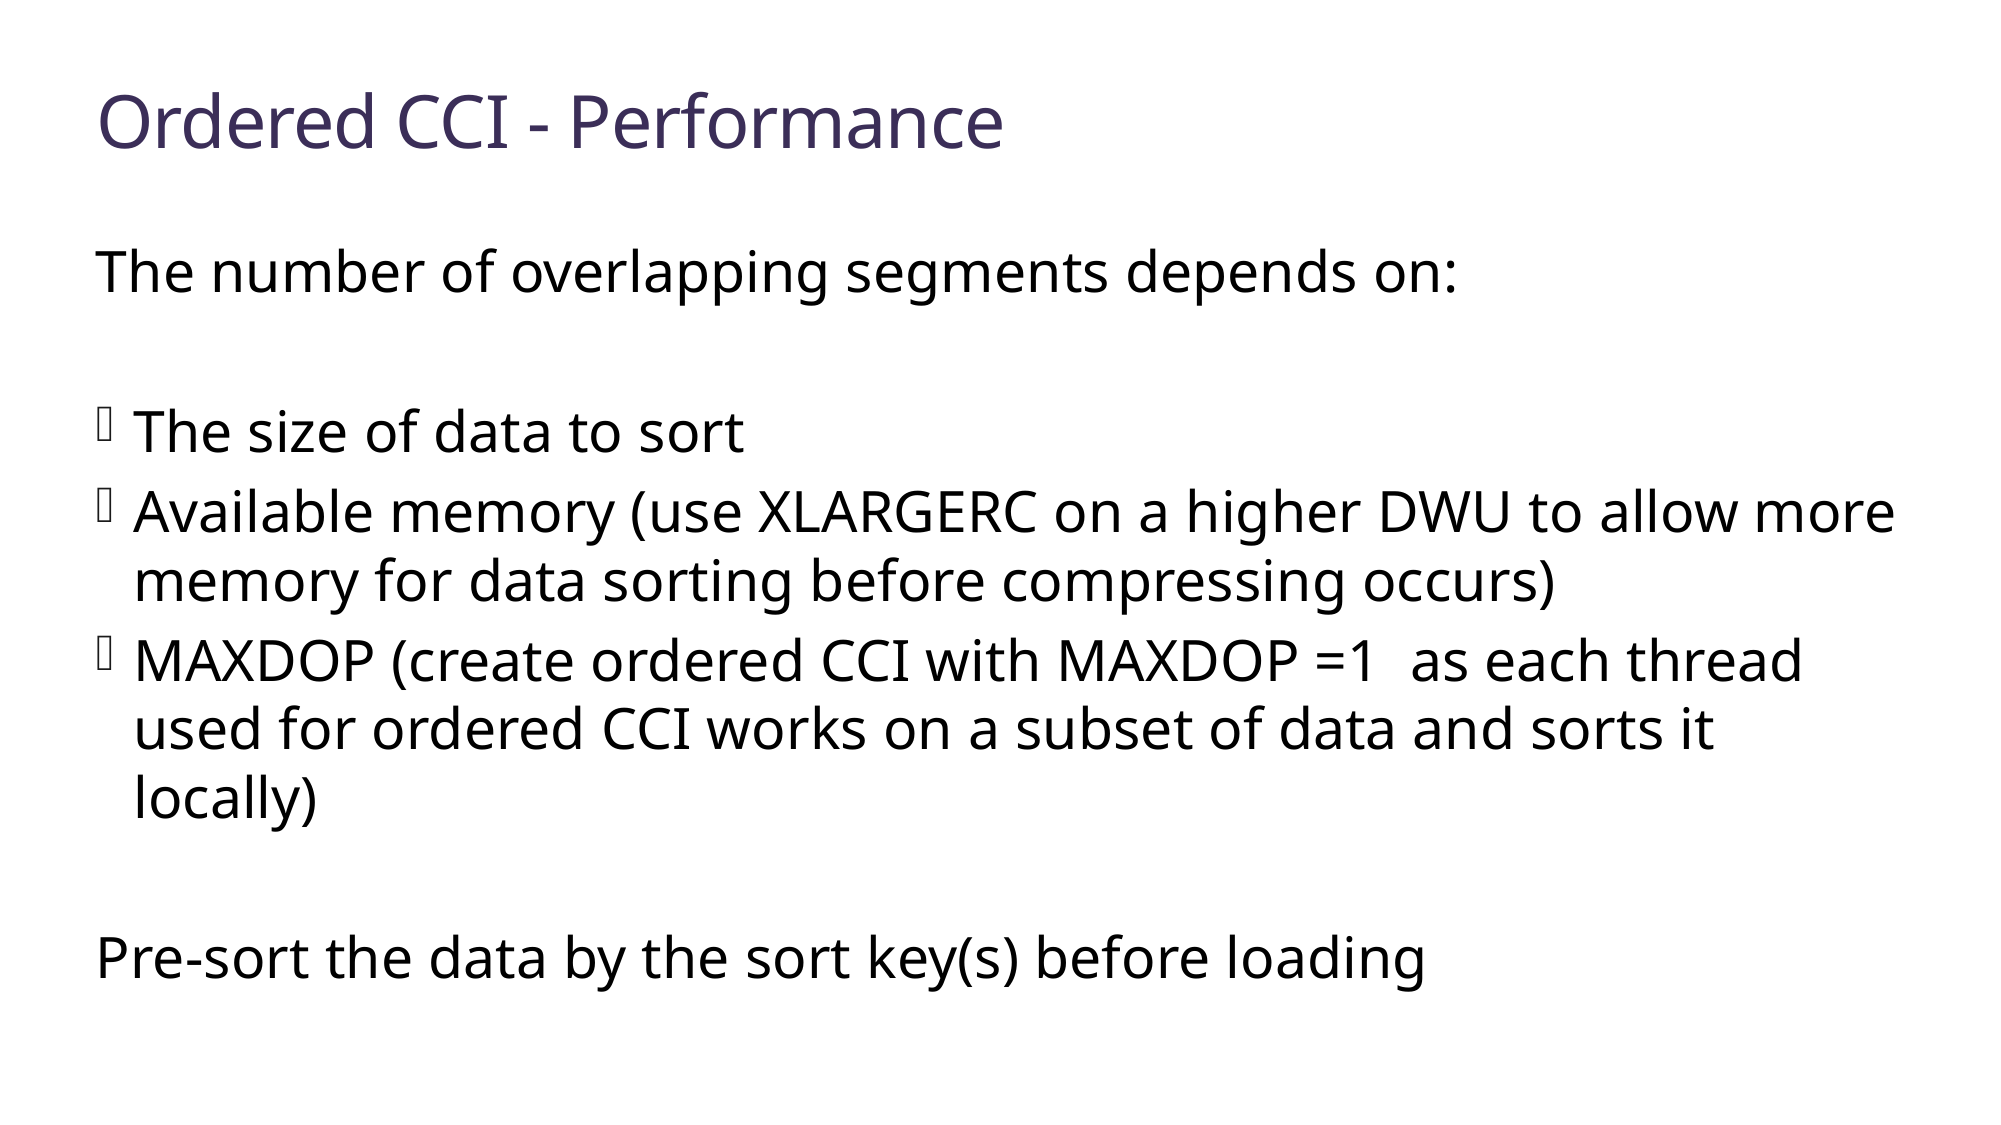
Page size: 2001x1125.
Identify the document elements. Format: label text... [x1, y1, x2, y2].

list The number of overlapping segments depends on: The size of data to sort Available memory (use XLARGERC on a higher DWU to allow more memory for data sorting before compressing occurs) MAXDOP (create ordered CCI with MAXDOP =1 as each thread used for ordered CCI works on a subset of data and sorts it locally) Pre-sort the data by the sort key(s) before loading [95, 235, 1904, 943]
title Ordered CCI - Performance [96, 75, 1904, 166]
